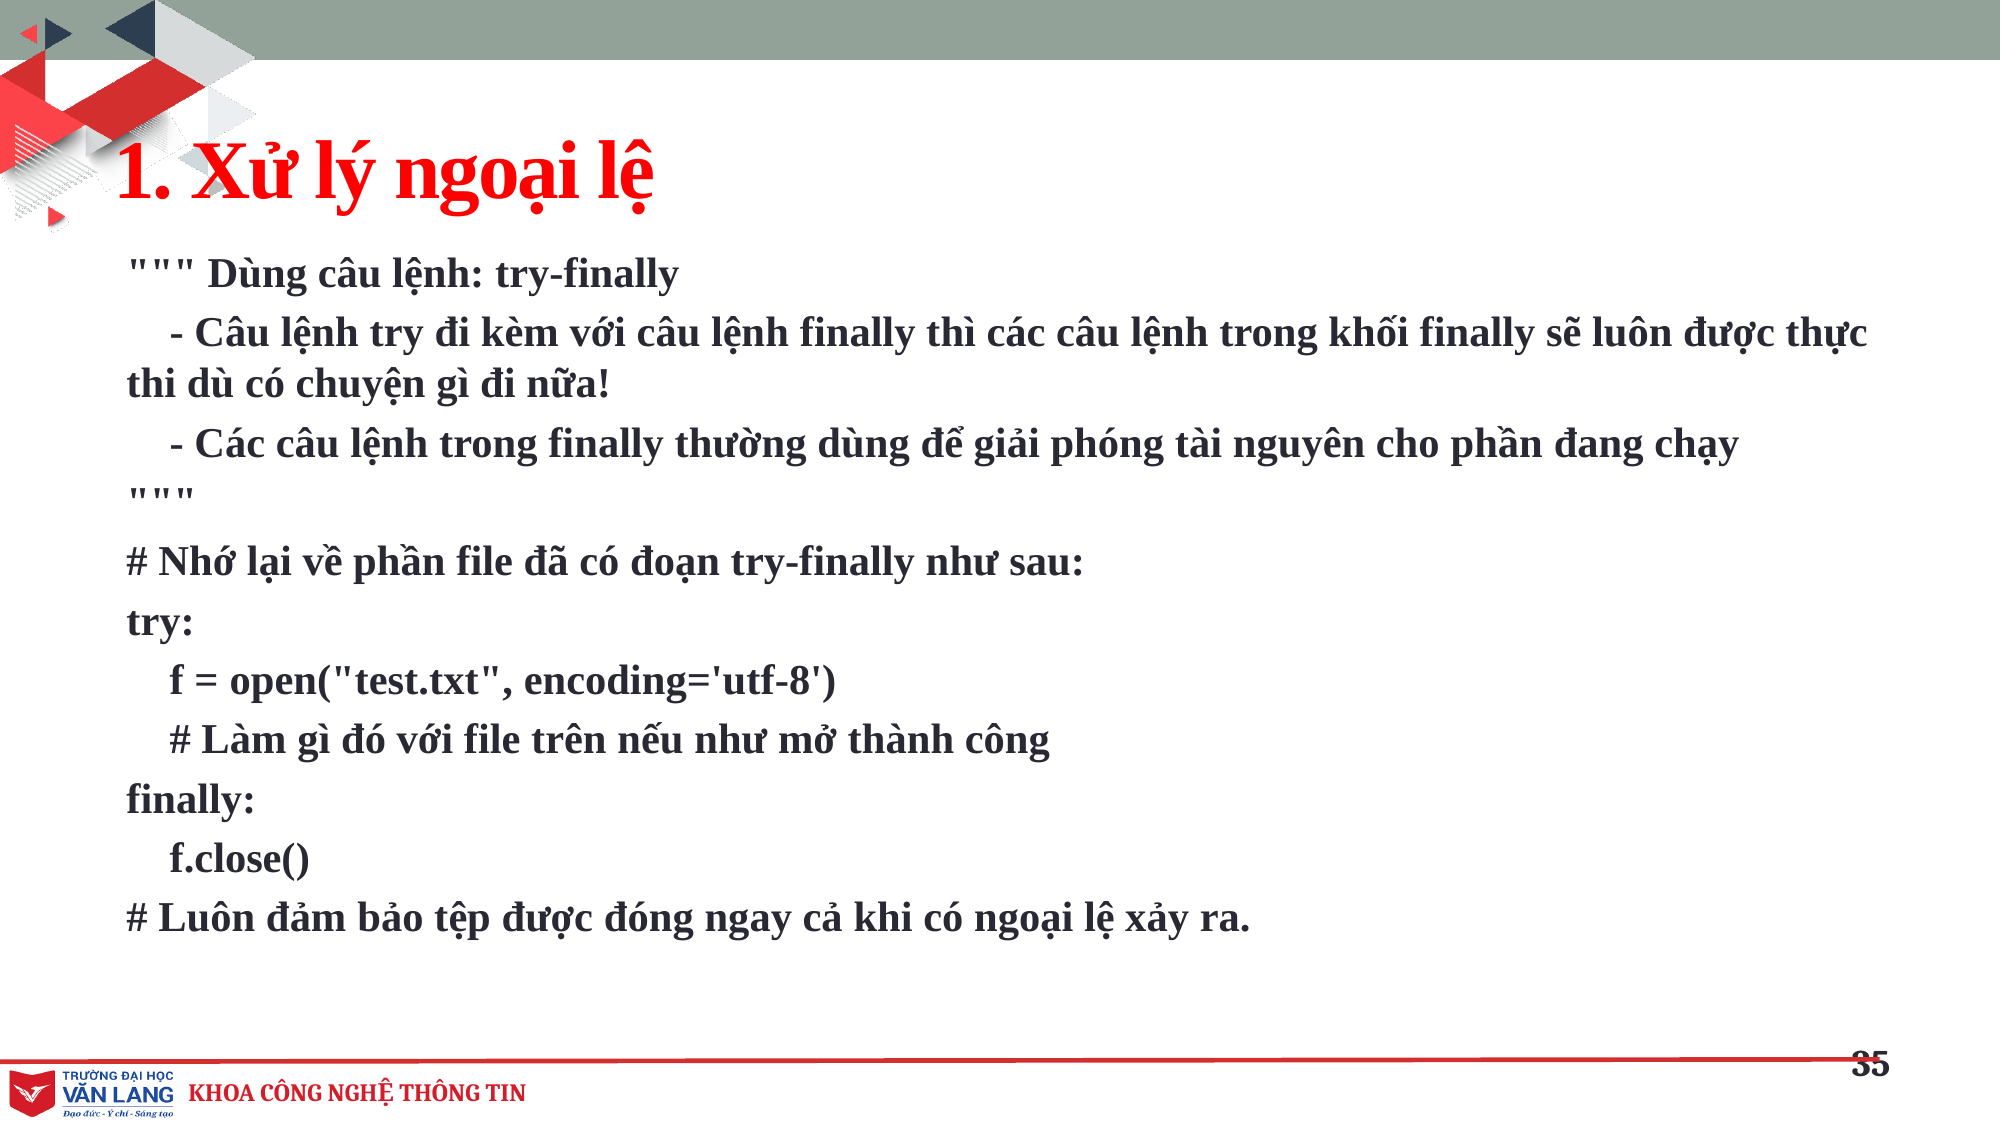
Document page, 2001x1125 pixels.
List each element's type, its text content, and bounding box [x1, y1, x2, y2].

picture [8, 1069, 173, 1118]
picture [0, 0, 256, 233]
title 1. Xử lý ngoại lệ [98, 83, 1899, 247]
list """ Dùng câu lệnh: try-finally - Câu lệnh try đi kèm với câu lệnh finally thì các câu lệnh trong khối finally sẽ luôn được thực thi dù có chuyện gì đi nữa! - Các câu lệnh trong finally thường dùng để giải phóng tài nguyên cho phần đang chạy """ # Nhớ lại về phần file đã có đoạn try-finally như sau: try: f = open("test.txt", encoding='utf-8') # Làm gì đó với file trên nếu như mở thành công finally: f.close() # Luôn đảm bảo tệp được đóng ngay cả khi có ngoại lệ xảy ra. [111, 237, 1912, 950]
